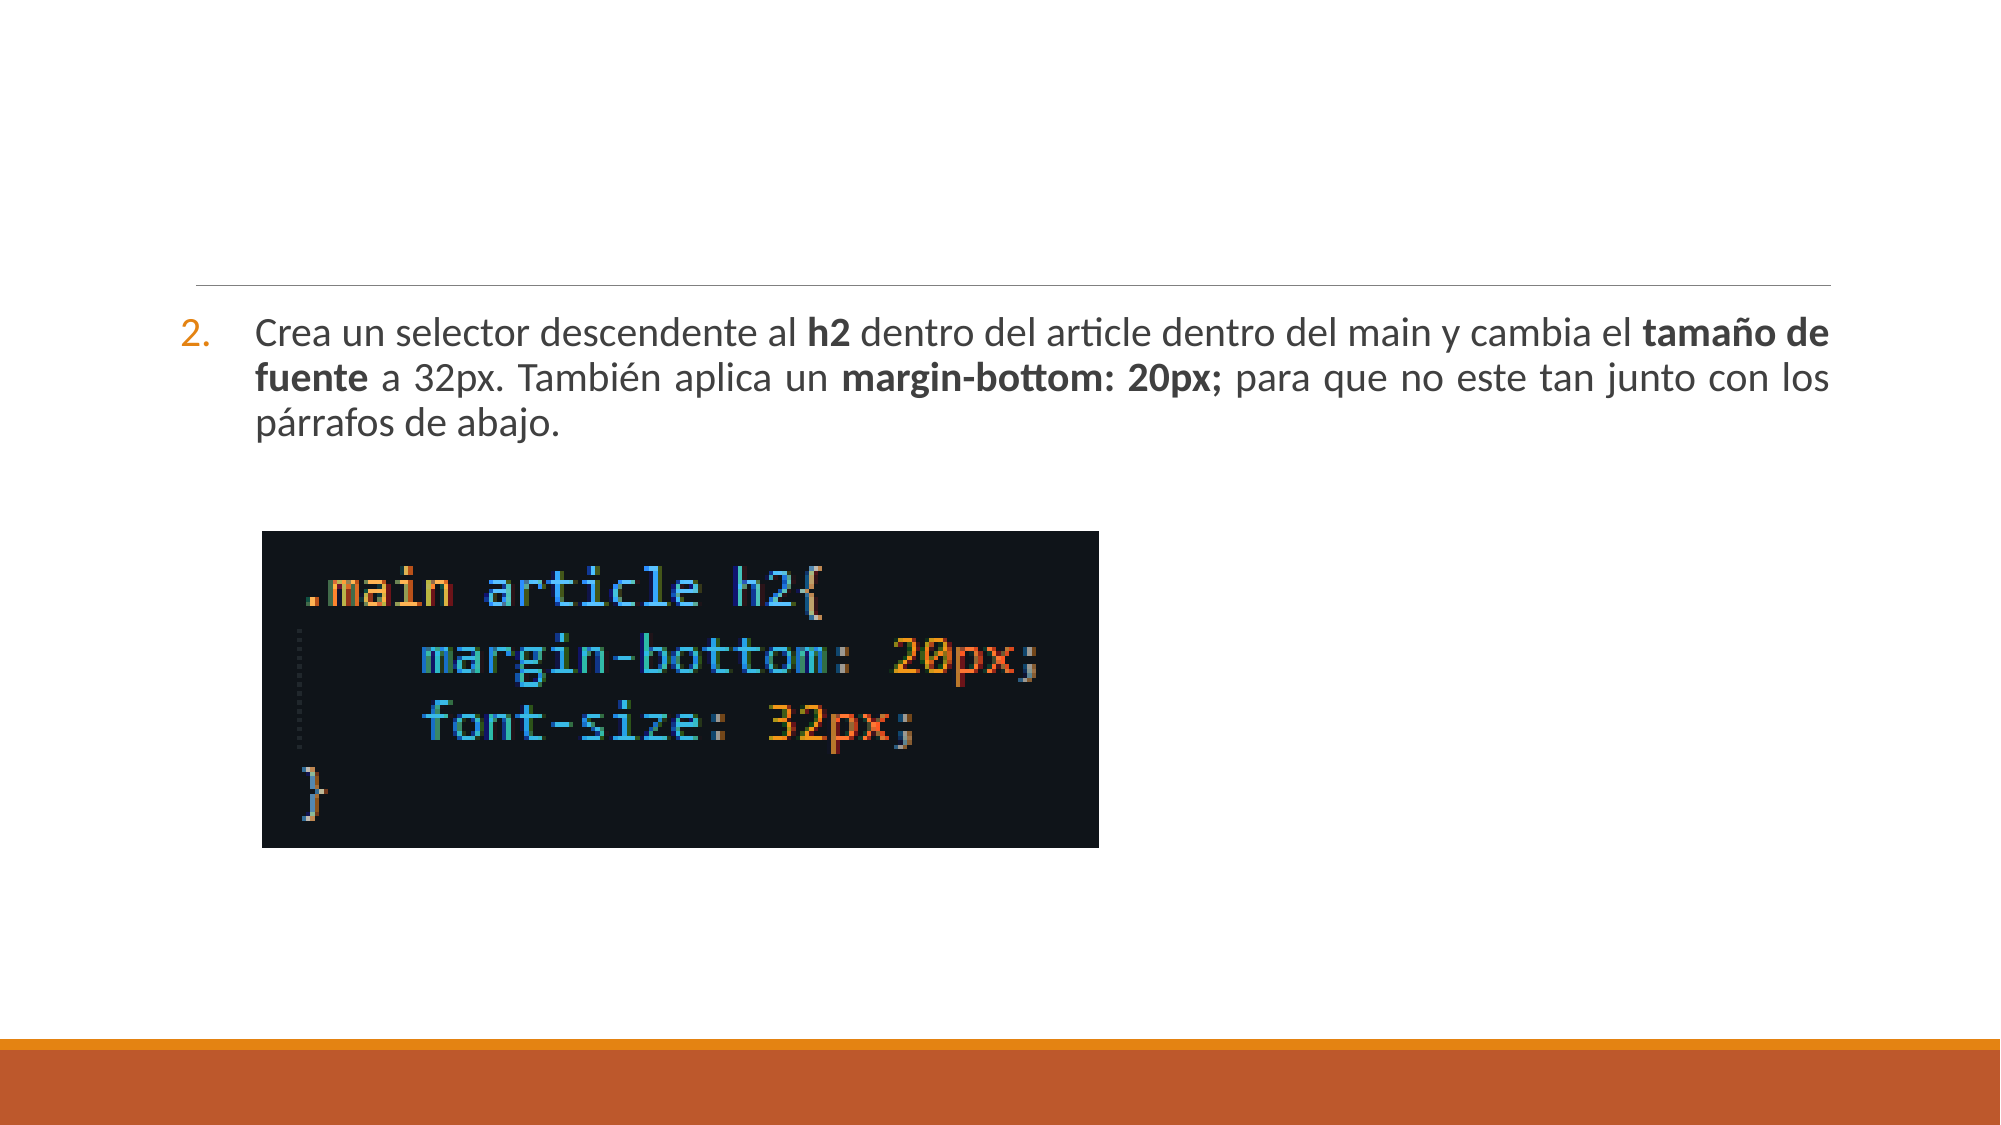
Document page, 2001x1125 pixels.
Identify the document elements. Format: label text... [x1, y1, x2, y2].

list Crea un selector descendente al h2 dentro del article dentro del main y cambia el tamaño de fuente a 32px. También aplica un margin-bottom: 20px; para que no este tan junto con los párrafos de abajo. [180, 302, 1830, 963]
picture [261, 531, 1099, 849]
